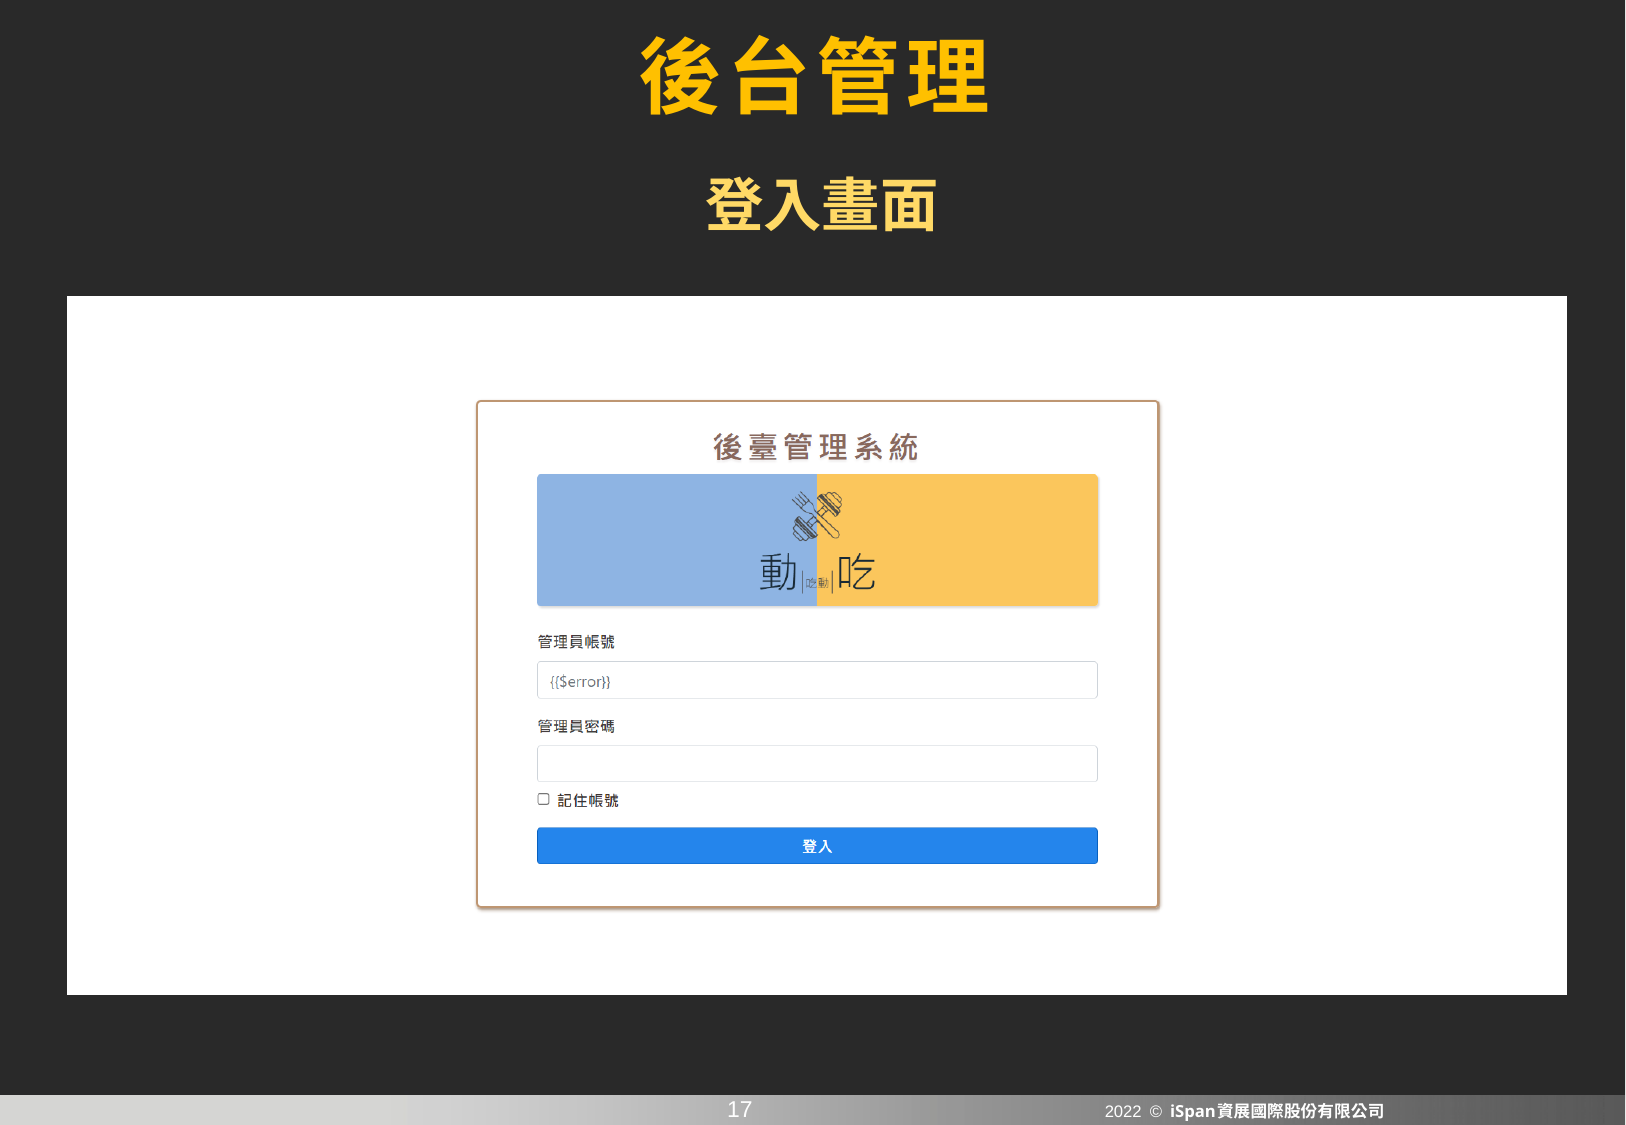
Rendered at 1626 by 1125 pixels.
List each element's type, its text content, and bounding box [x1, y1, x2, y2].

title 後台管理 [103, 0, 1525, 149]
picture [0, 0, 1626, 1125]
text_box 登入畫面 [461, 160, 1182, 246]
